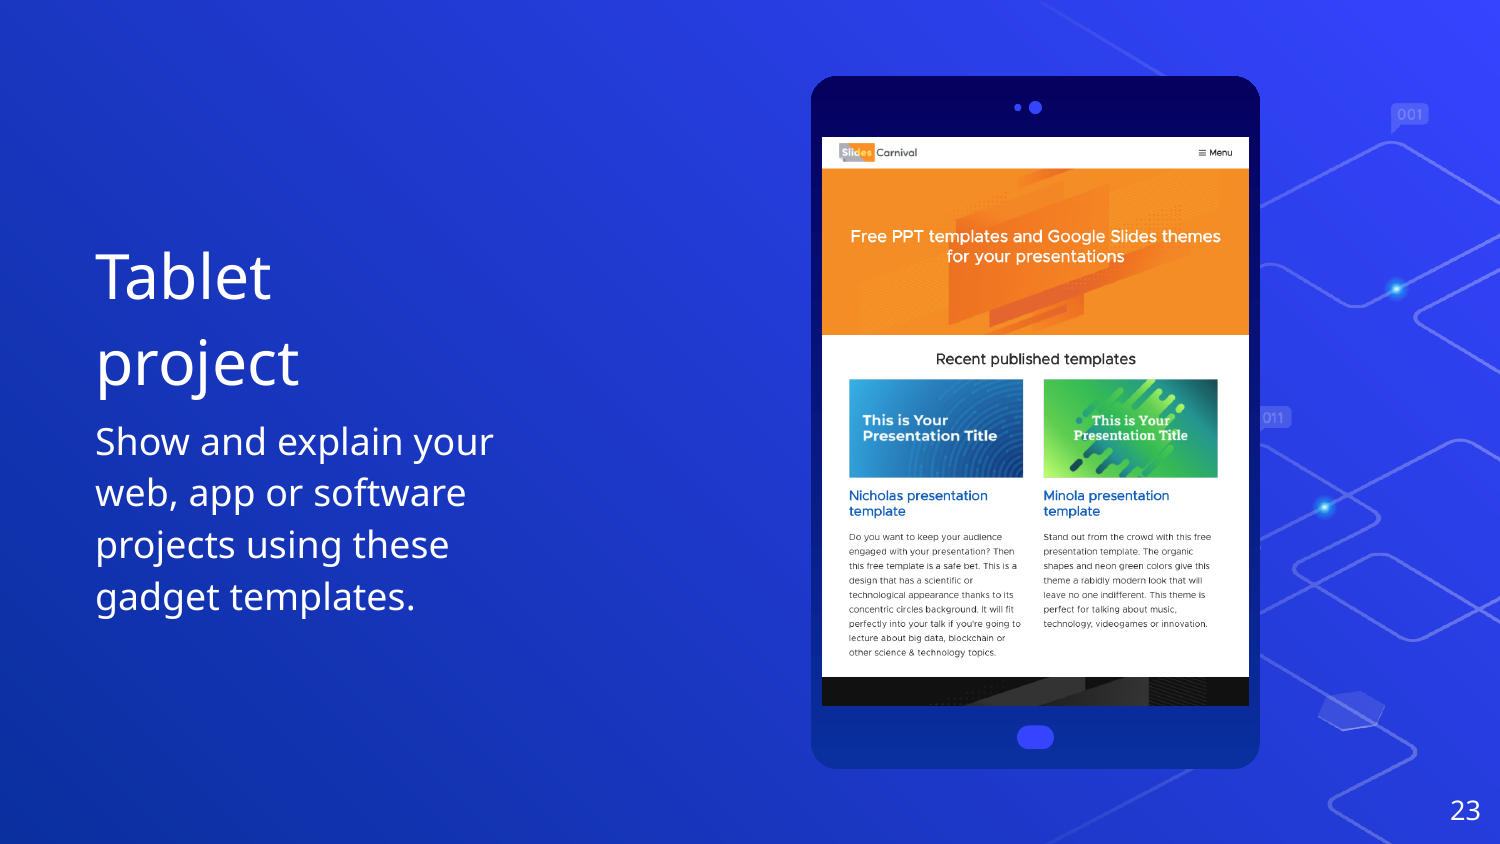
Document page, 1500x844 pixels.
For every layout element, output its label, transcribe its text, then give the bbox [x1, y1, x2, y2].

slide_number 23 [1391, 779, 1482, 844]
list Tablet project Show and explain your web, app or software projects using these gadget templates. [95, 128, 512, 716]
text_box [810, 76, 1261, 770]
picture [0, 0, 1500, 844]
